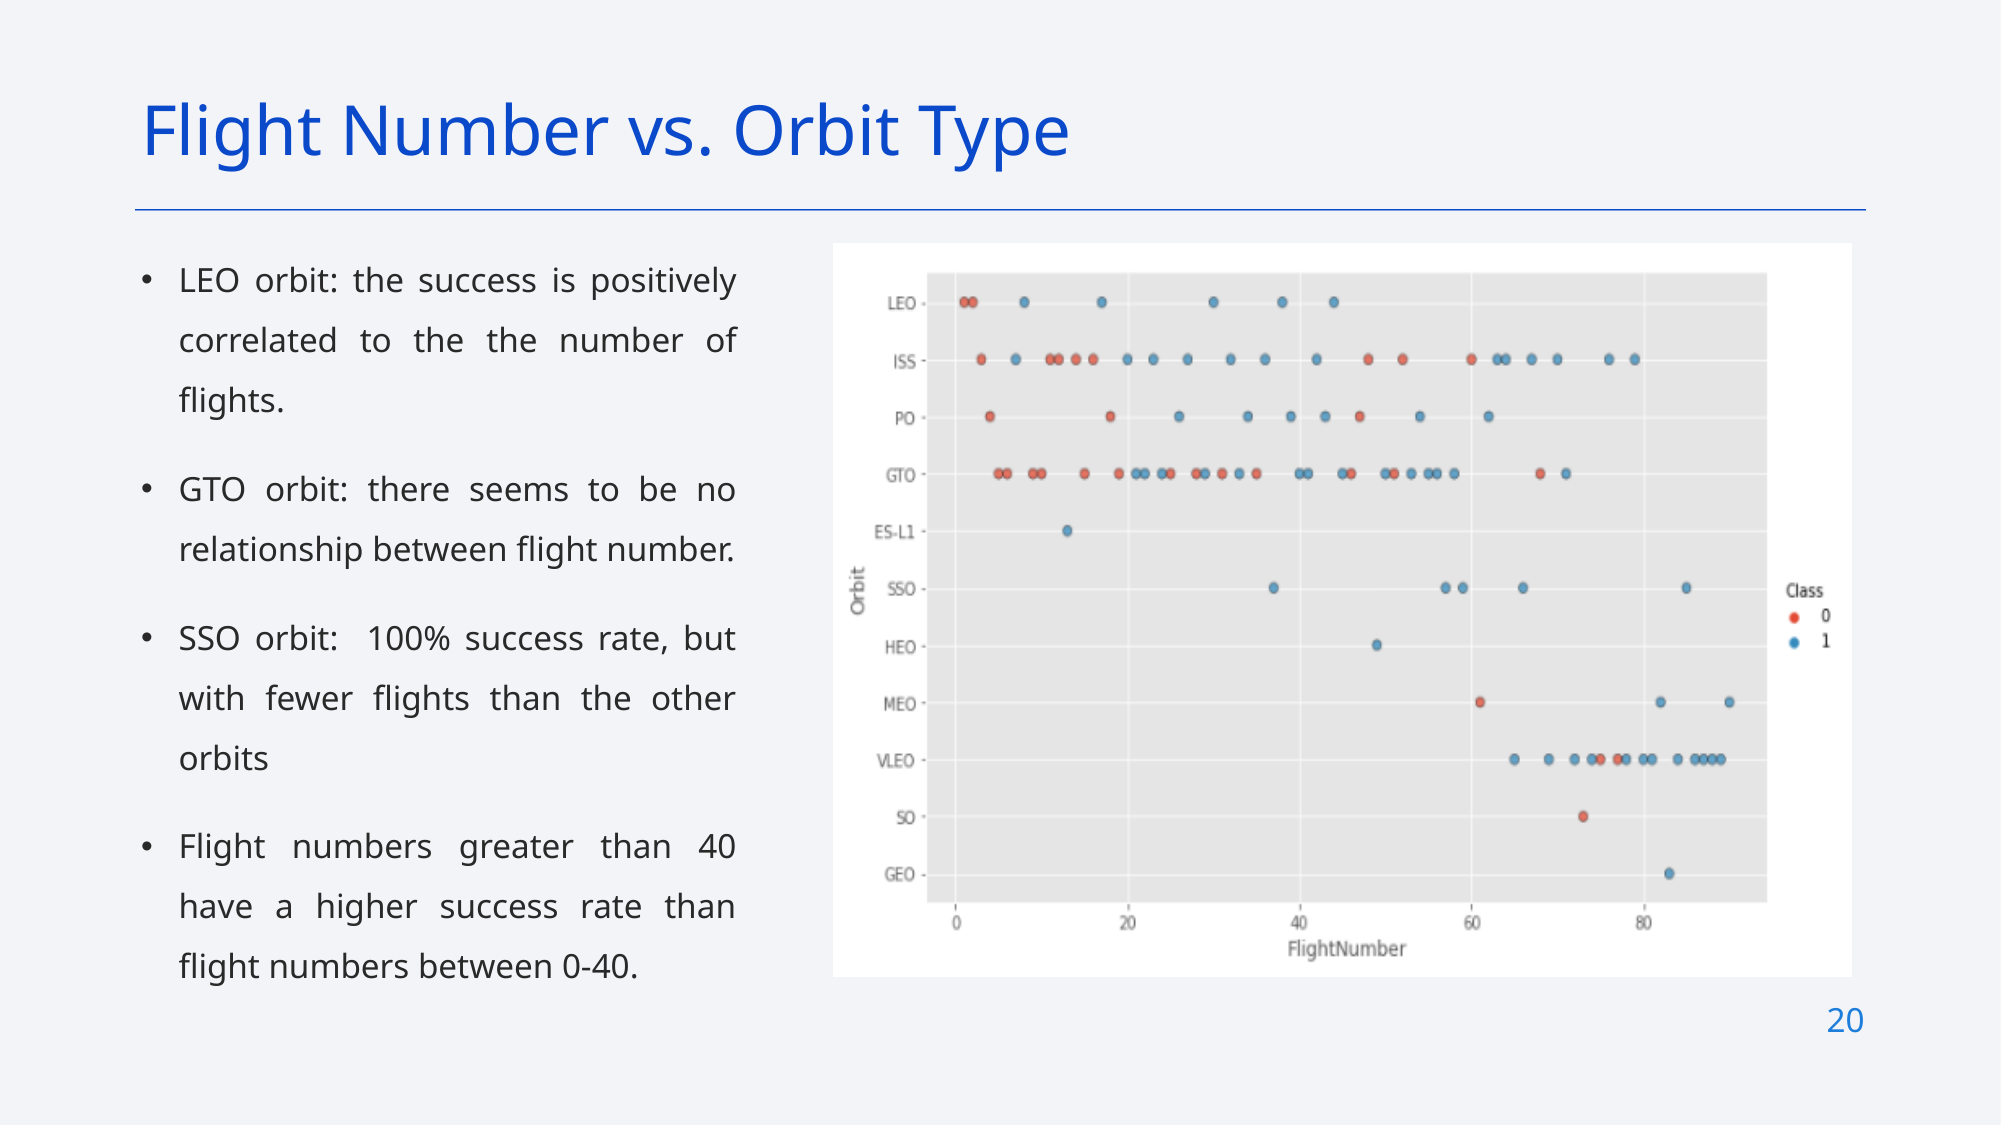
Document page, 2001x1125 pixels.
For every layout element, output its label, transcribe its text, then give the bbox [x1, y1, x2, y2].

picture [0, 0, 2001, 1125]
slide_number 20 [1429, 988, 1880, 1055]
text_box Flight Number vs. Orbit Type [126, 88, 1852, 179]
list LEO orbit: the success is positively correlated to the the number of flights. GTO orbit: there seems to be no relationship between flight number. SSO orbit: 100% success rate, but with fewer flights than the other orbits Flight numbers greater than 40 have a higher success rate than flight numbers between 0-40. [126, 231, 752, 989]
